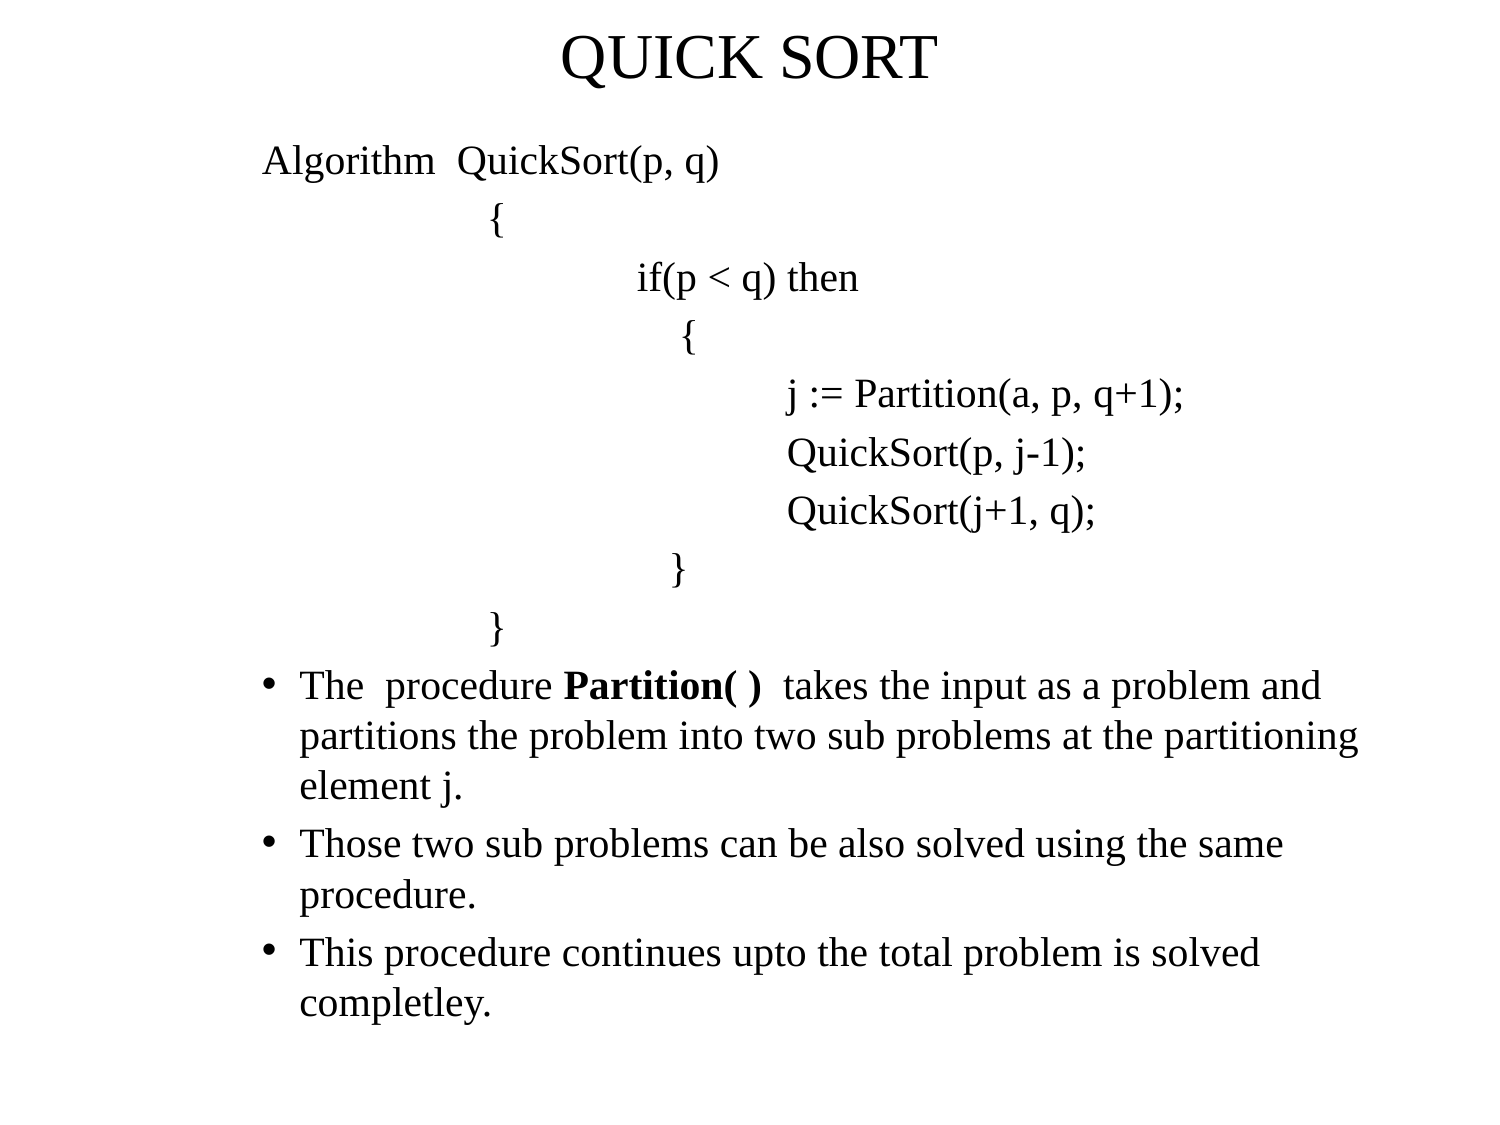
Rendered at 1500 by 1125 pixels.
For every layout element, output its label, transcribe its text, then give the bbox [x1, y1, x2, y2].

title QUICK SORT [74, 6, 1426, 100]
list Algorithm QuickSort(p, q) { if(p < q) then { j := Partition(a, p, q+1); QuickSort(p, j-1); QuickSort(j+1, q); } } The procedure Partition( ) takes the input as a problem and partitions the problem into two sub problems at the partitioning element j. Those two sub problems can be also solved using the same procedure. This procedure continues upto the total problem is solved completley. [28, 124, 1472, 1107]
